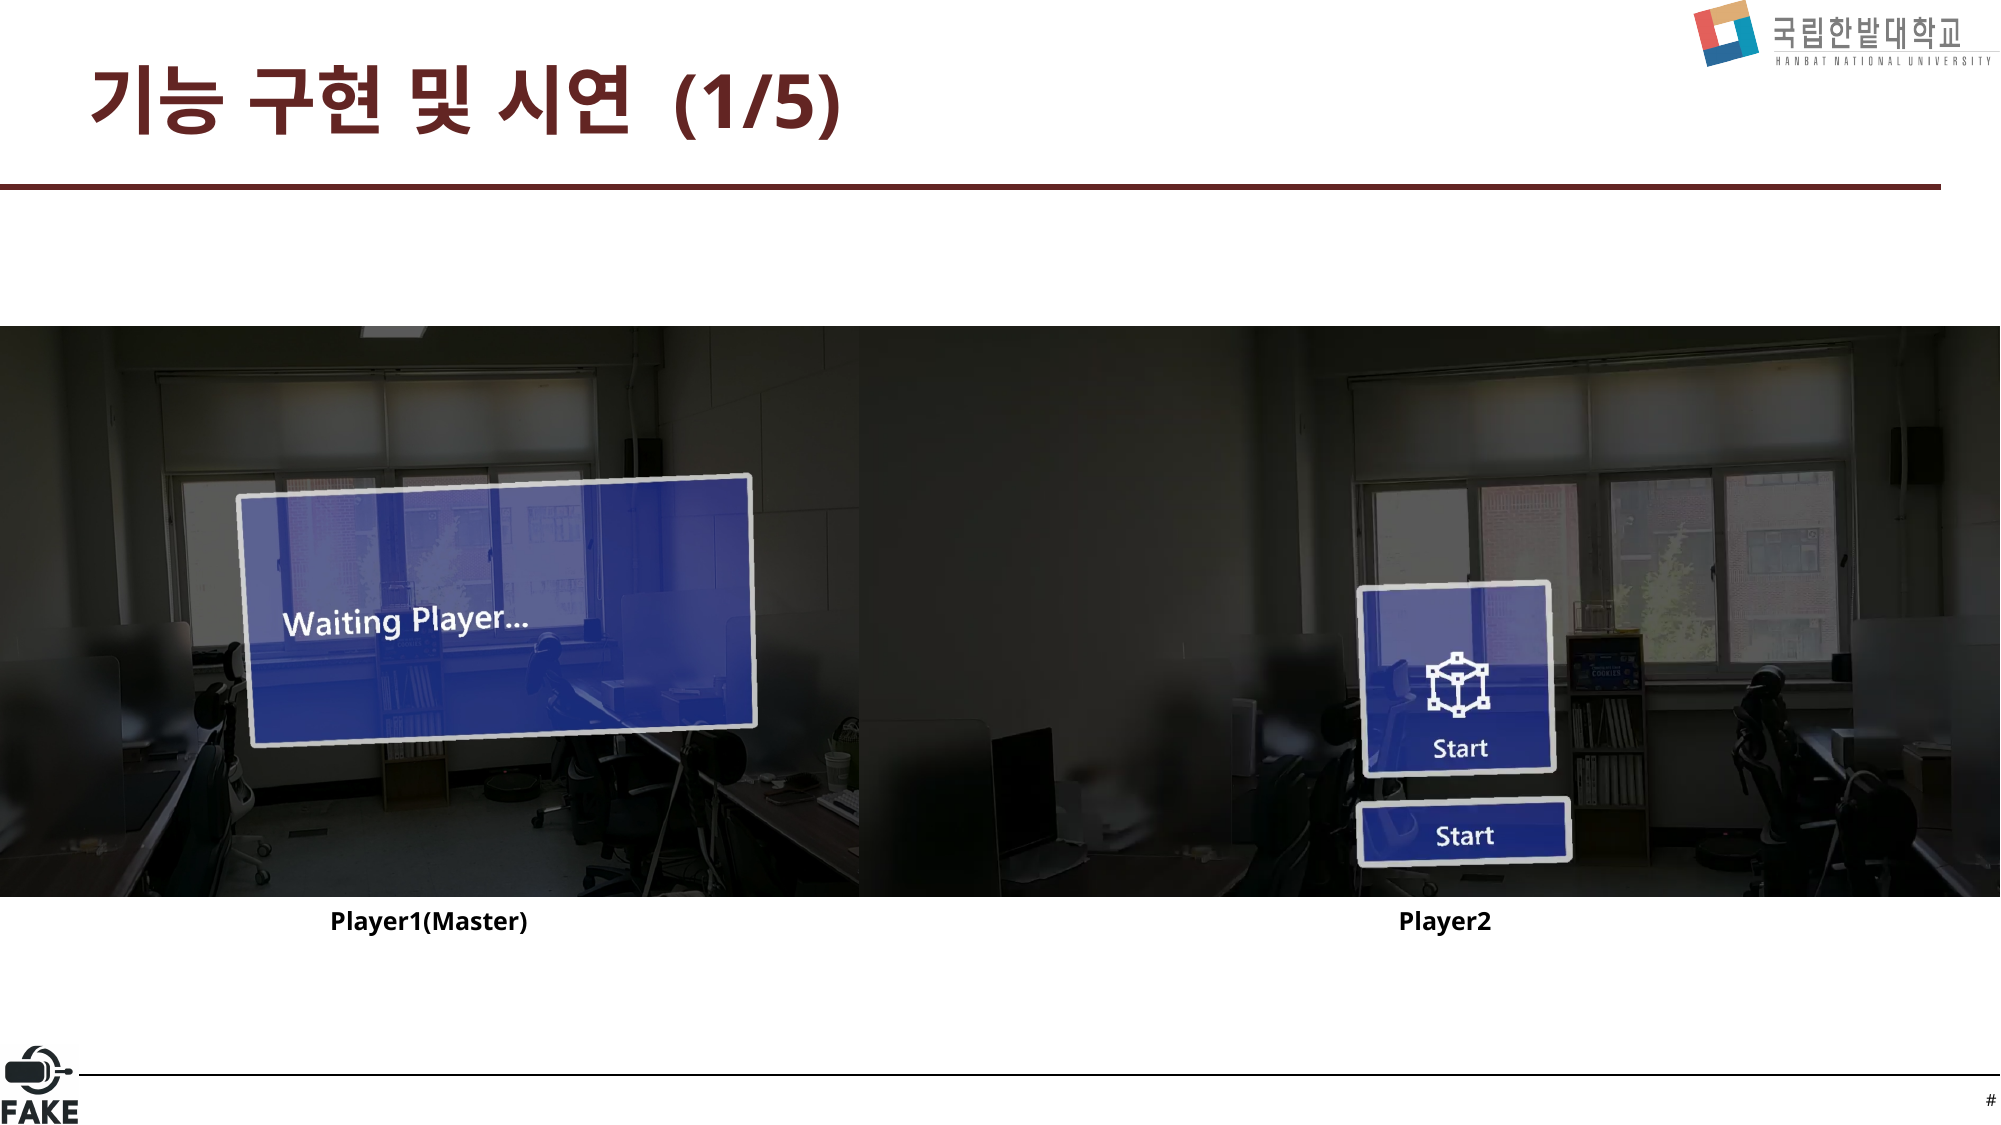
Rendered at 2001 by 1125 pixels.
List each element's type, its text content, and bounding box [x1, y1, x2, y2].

picture [1693, 0, 2000, 67]
title 기능 구현 및 시연 (1/5) [59, 33, 1860, 164]
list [0, 325, 856, 898]
text_box Player1(Master) [315, 905, 543, 943]
text_box Player2 [1383, 905, 1507, 943]
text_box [857, 325, 2000, 898]
picture [0, 1044, 79, 1125]
